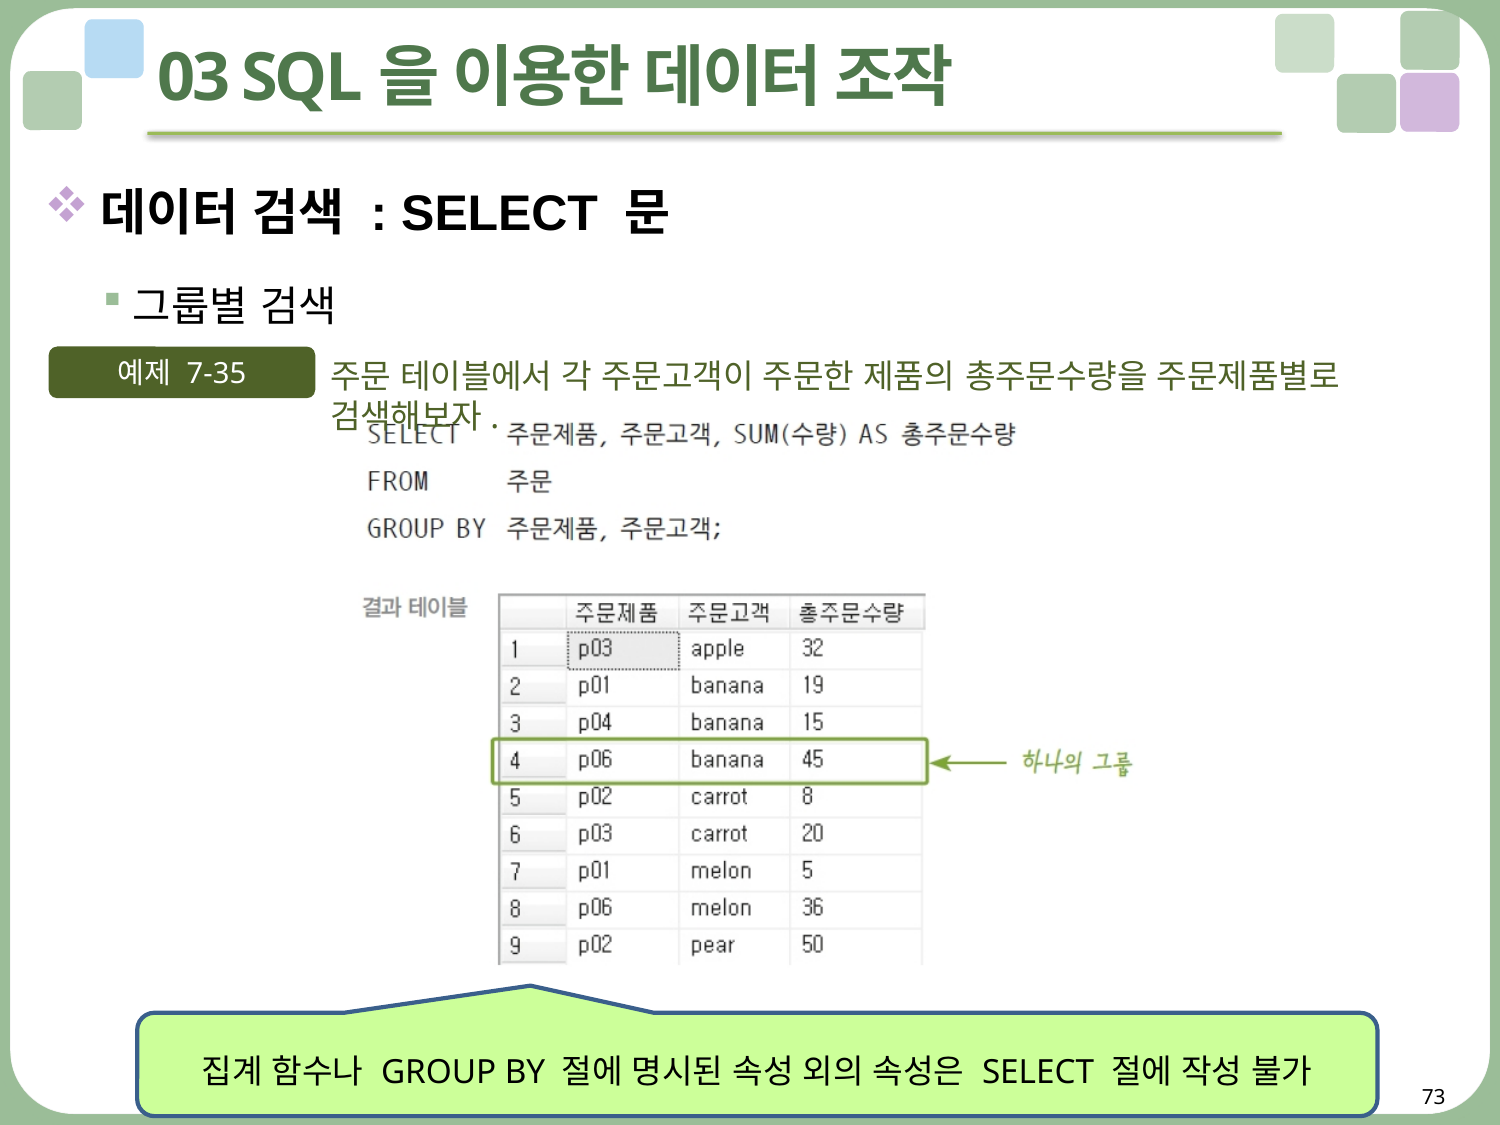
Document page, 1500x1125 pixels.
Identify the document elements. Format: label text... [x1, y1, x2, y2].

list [358, 455, 1151, 969]
picture [0, 0, 1500, 1125]
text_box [48, 346, 1500, 445]
title 03 SQL을 이용한 데이터 조작 [142, 25, 1459, 123]
text_box 집계 함수나 GROUP BY 절에 명시된 속성 외의 속성은 SELECT 절에 작성 불가 [135, 983, 1380, 1119]
text_box 데이터 검색 : SELECT 문 그룹별 검색 [29, 172, 1459, 1083]
